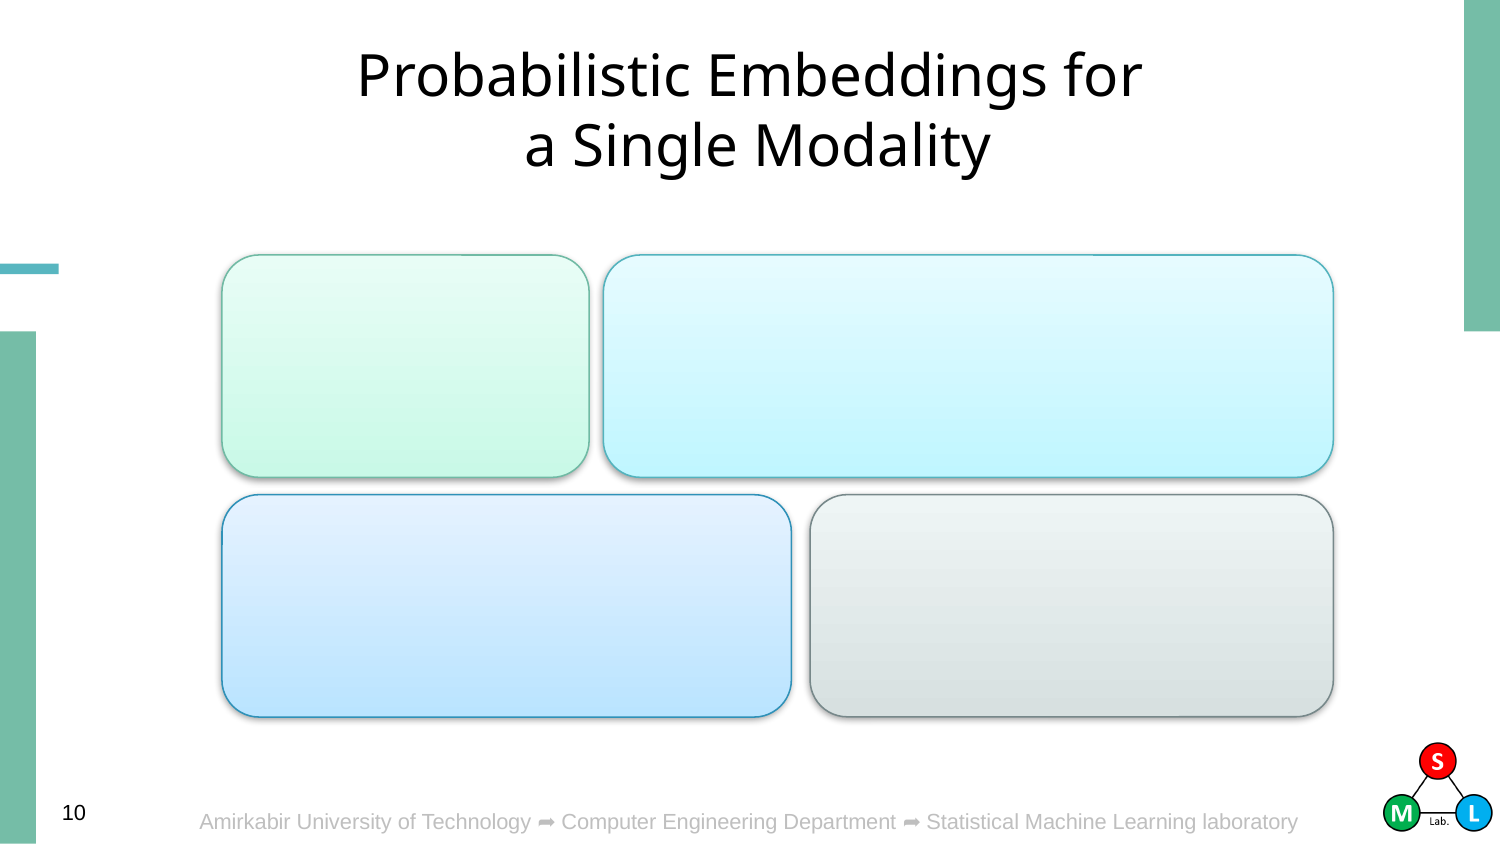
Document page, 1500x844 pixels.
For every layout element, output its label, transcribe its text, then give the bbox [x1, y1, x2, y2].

title Probabilistic Embeddings for a Single Modality [124, 61, 1376, 156]
picture [1374, 737, 1500, 833]
